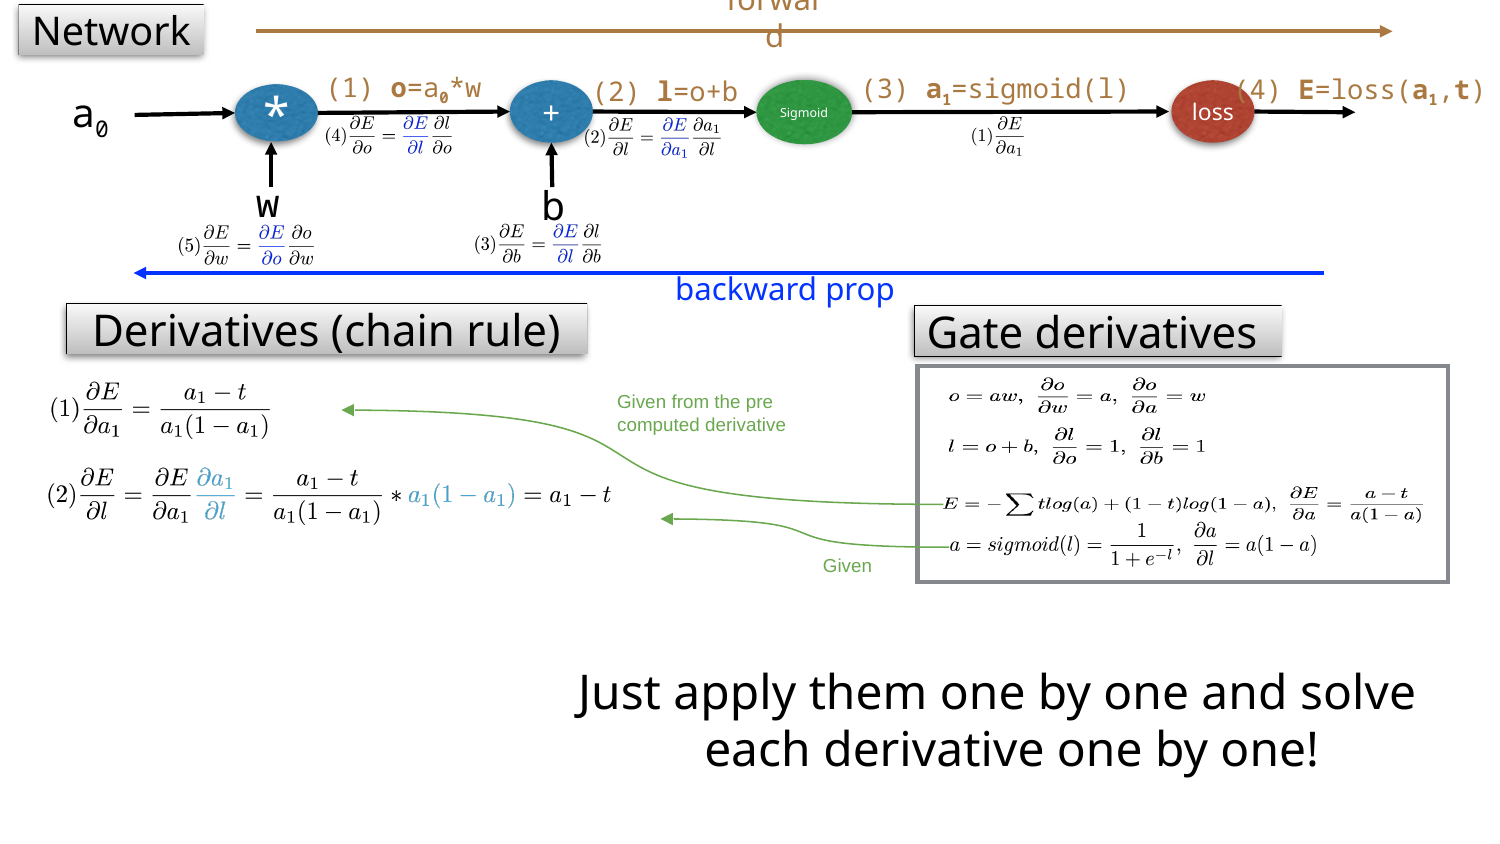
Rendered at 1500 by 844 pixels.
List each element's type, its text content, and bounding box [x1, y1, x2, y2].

picture [972, 115, 1024, 156]
picture [943, 486, 1423, 567]
text_box forward [711, 0, 839, 30]
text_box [660, 518, 950, 548]
text_box (3) a1=sigmoid(l) [835, 74, 1156, 106]
picture [326, 115, 452, 154]
picture [179, 224, 314, 266]
text_box a0 [45, 92, 135, 138]
text_box (2) l=o+b [578, 75, 752, 106]
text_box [134, 112, 236, 116]
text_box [341, 409, 944, 505]
text_box (4) E=loss(a1,t) [1224, 75, 1500, 106]
text_box backward prop [664, 268, 907, 272]
picture [48, 467, 611, 525]
text_box backward prop [664, 281, 907, 308]
text_box Derivatives (chain rule) [66, 303, 588, 354]
picture [585, 117, 721, 158]
text_box [917, 366, 1449, 583]
picture [51, 381, 270, 439]
text_box b [522, 189, 585, 220]
text_box Gate derivatives [914, 305, 1282, 357]
picture [949, 376, 1205, 414]
picture [475, 223, 601, 263]
text_box Network [18, 4, 204, 55]
text_box Given from the pre computed derivative [607, 380, 850, 408]
text_box Given [813, 557, 909, 600]
text_box loss [1171, 80, 1255, 143]
text_box (1) o=a0*w [305, 73, 502, 104]
text_box * [235, 84, 318, 142]
text_box w [247, 186, 288, 218]
picture [948, 427, 1205, 464]
text_box Sigmoid [756, 80, 852, 145]
text_box + [510, 80, 593, 143]
list Just apply them one by one and solve each derivative one by one! [502, 642, 1474, 796]
